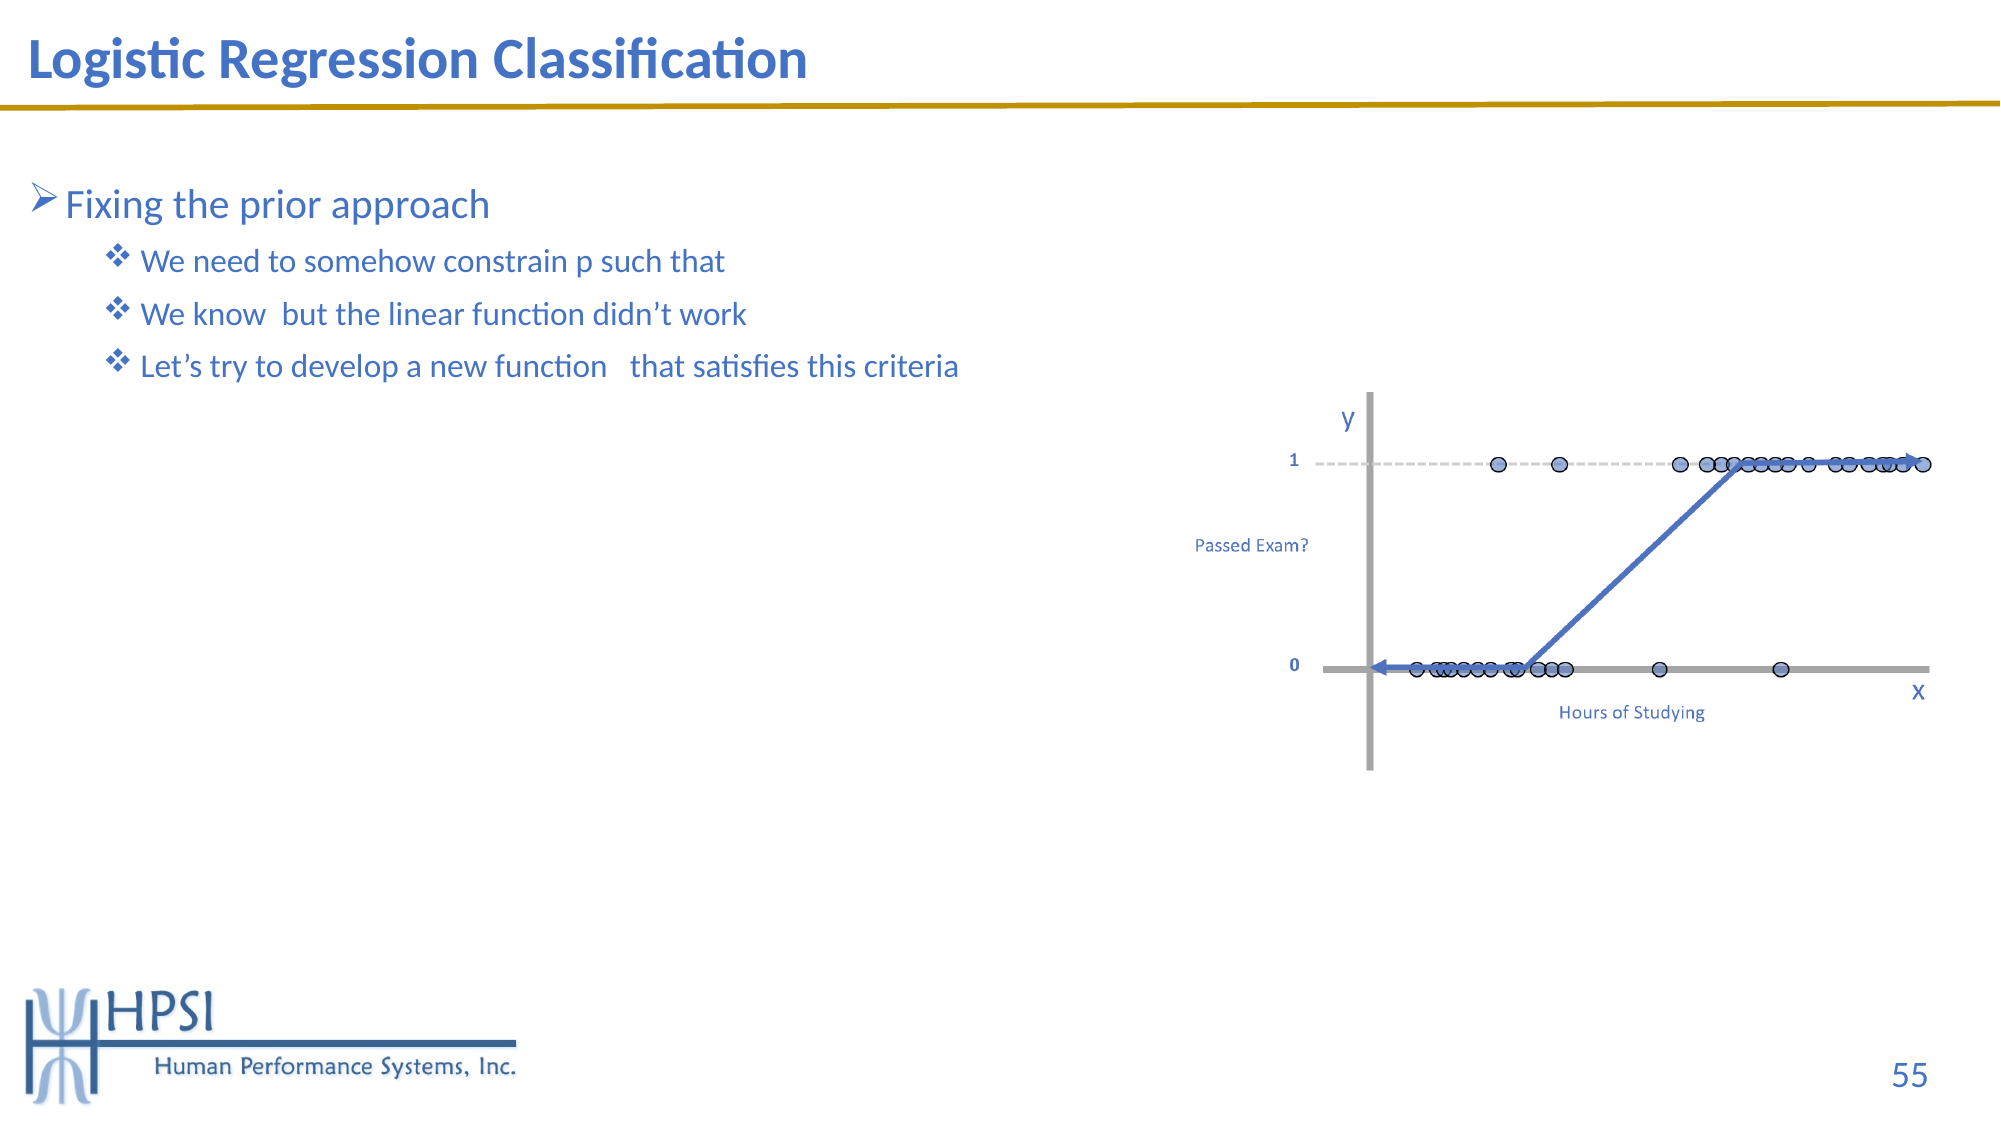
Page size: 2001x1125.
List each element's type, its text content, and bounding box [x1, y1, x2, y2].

picture [1183, 384, 1944, 778]
slide_number 55 [1493, 1042, 1944, 1103]
picture [21, 981, 524, 1108]
title Logistic Regression Classification [13, 0, 1739, 120]
